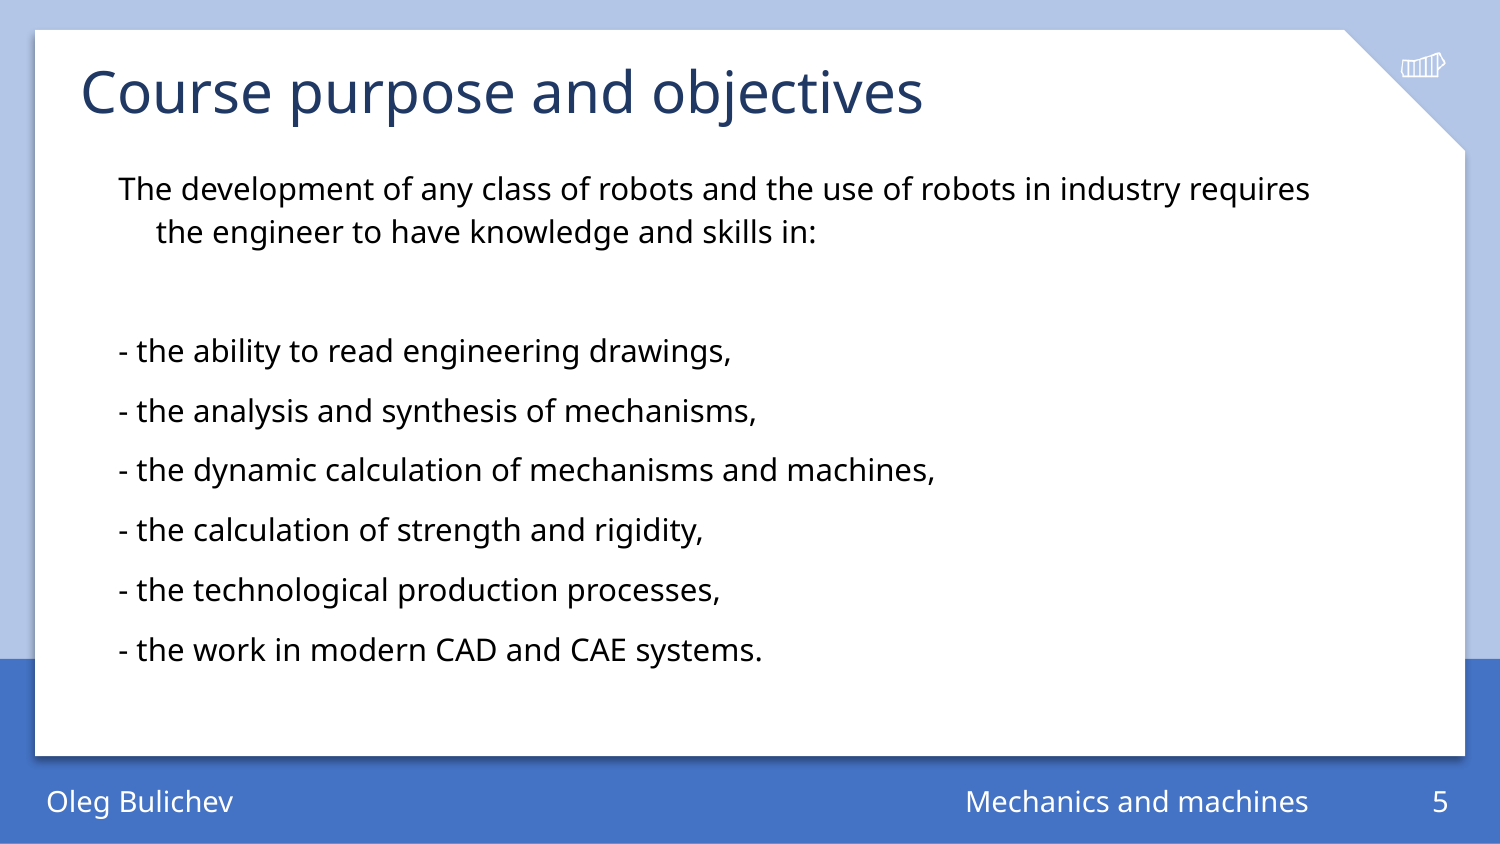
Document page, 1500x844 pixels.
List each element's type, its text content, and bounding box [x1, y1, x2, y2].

picture [0, 0, 1500, 658]
list The development of any class of robots and the use of robots in industry requires the engineer to have knowledge and skills in: - the ability to read engineering drawings, - the analysis and synthesis of mechanisms, - the dynamic calculation of mechanisms and machines, - the calculation of strength and rigidity, - the technological production processes, - the work in modern CAD and CAE systems. [69, 157, 1363, 717]
title Course purpose and objectives [69, 58, 1364, 158]
